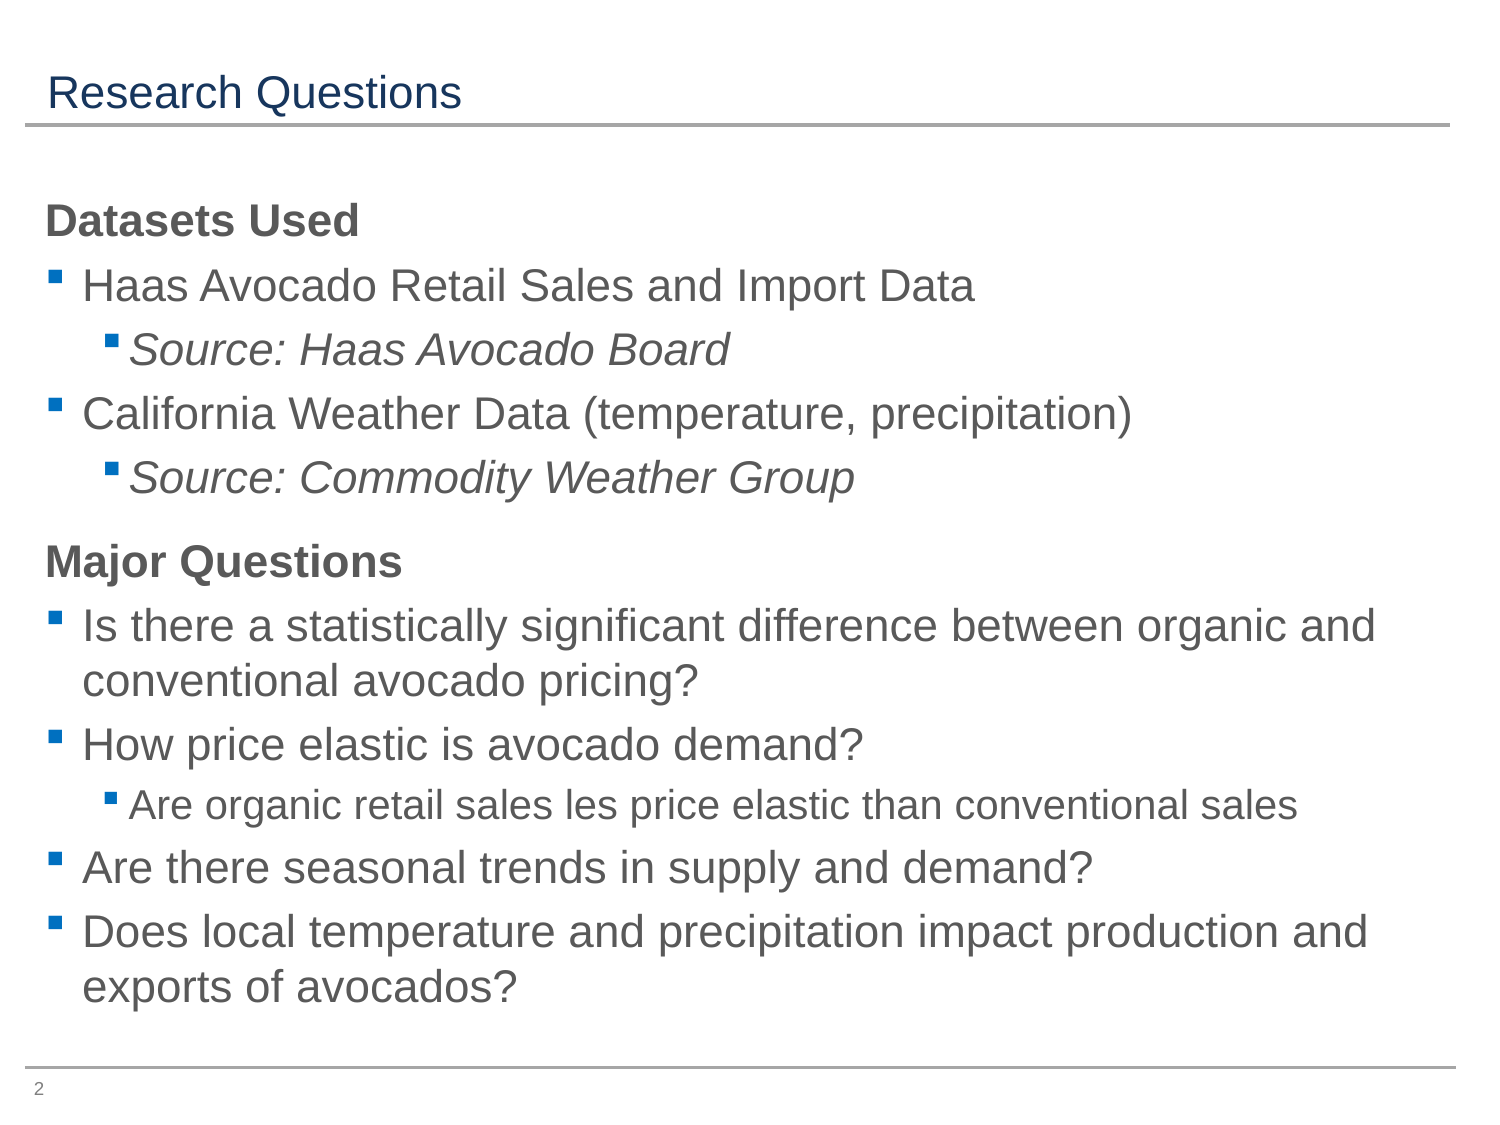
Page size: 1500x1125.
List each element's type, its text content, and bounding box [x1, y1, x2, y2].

title Research Questions [32, 0, 1500, 125]
list Datasets Used Haas Avocado Retail Sales and Import Data Source: Haas Avocado Board California Weather Data (temperature, precipitation) Source: Commodity Weather Group Major Questions Is there a statistically significant difference between organic and conventional avocado pricing? How price elastic is avocado demand? Are organic retail sales les price elastic than conventional sales Are there seasonal trends in supply and demand? Does local temperature and precipitation impact production and exports of avocados? [29, 183, 1456, 1040]
slide_number 2 [30, 1075, 83, 1100]
